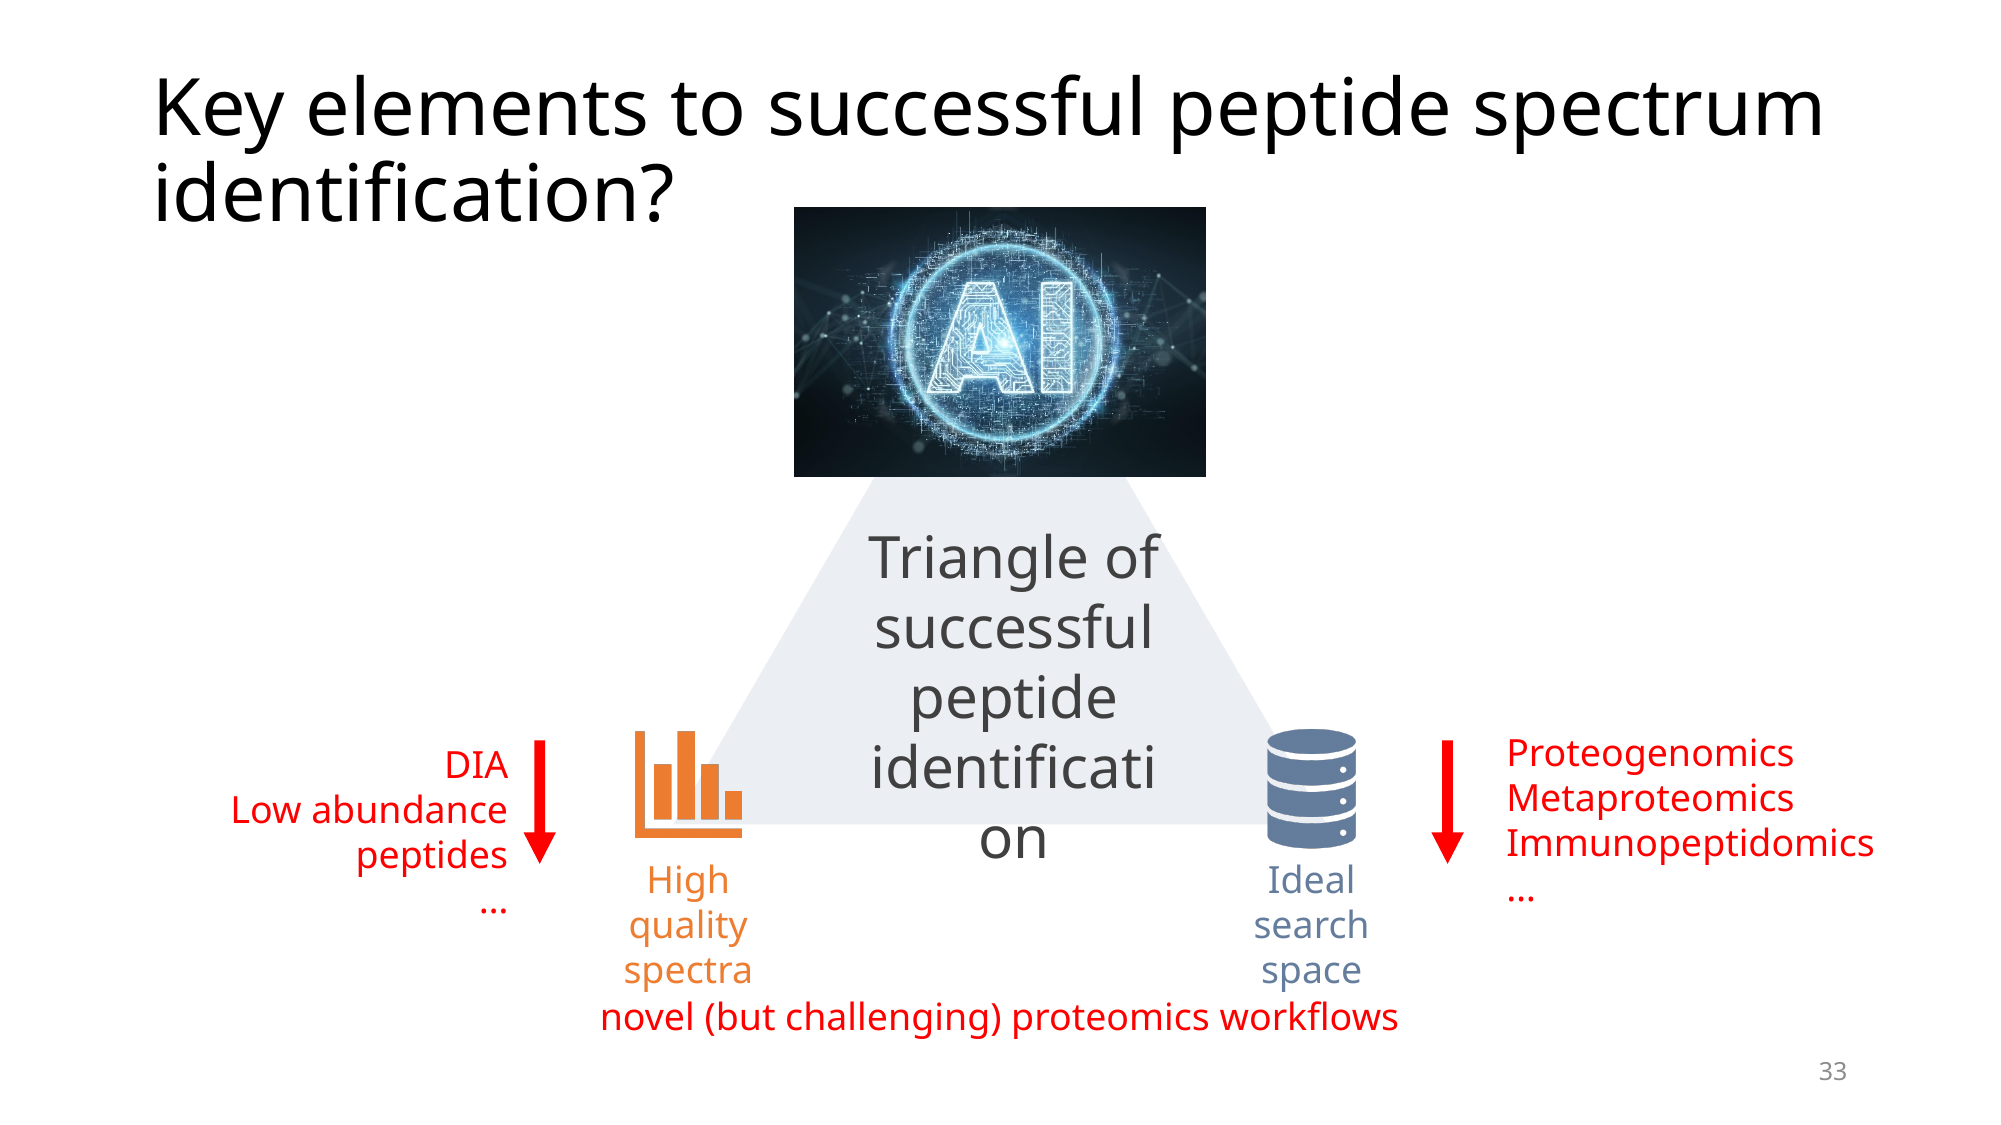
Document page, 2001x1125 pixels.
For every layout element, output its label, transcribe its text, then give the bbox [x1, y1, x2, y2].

text_box novel (but challenging) proteomics workflows [499, 985, 1501, 1046]
slide_number 33 [1412, 1042, 1863, 1103]
text_box [1432, 739, 1465, 866]
text_box Proteogenomics Metaproteomics Immunopeptidomics … [1491, 721, 1921, 916]
text_box DIA Low abundance peptides … [124, 733, 524, 929]
text_box [524, 739, 557, 866]
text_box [568, 222, 1432, 910]
title Key elements to successful peptide spectrum identification? [137, 59, 1910, 278]
picture [793, 207, 1206, 477]
